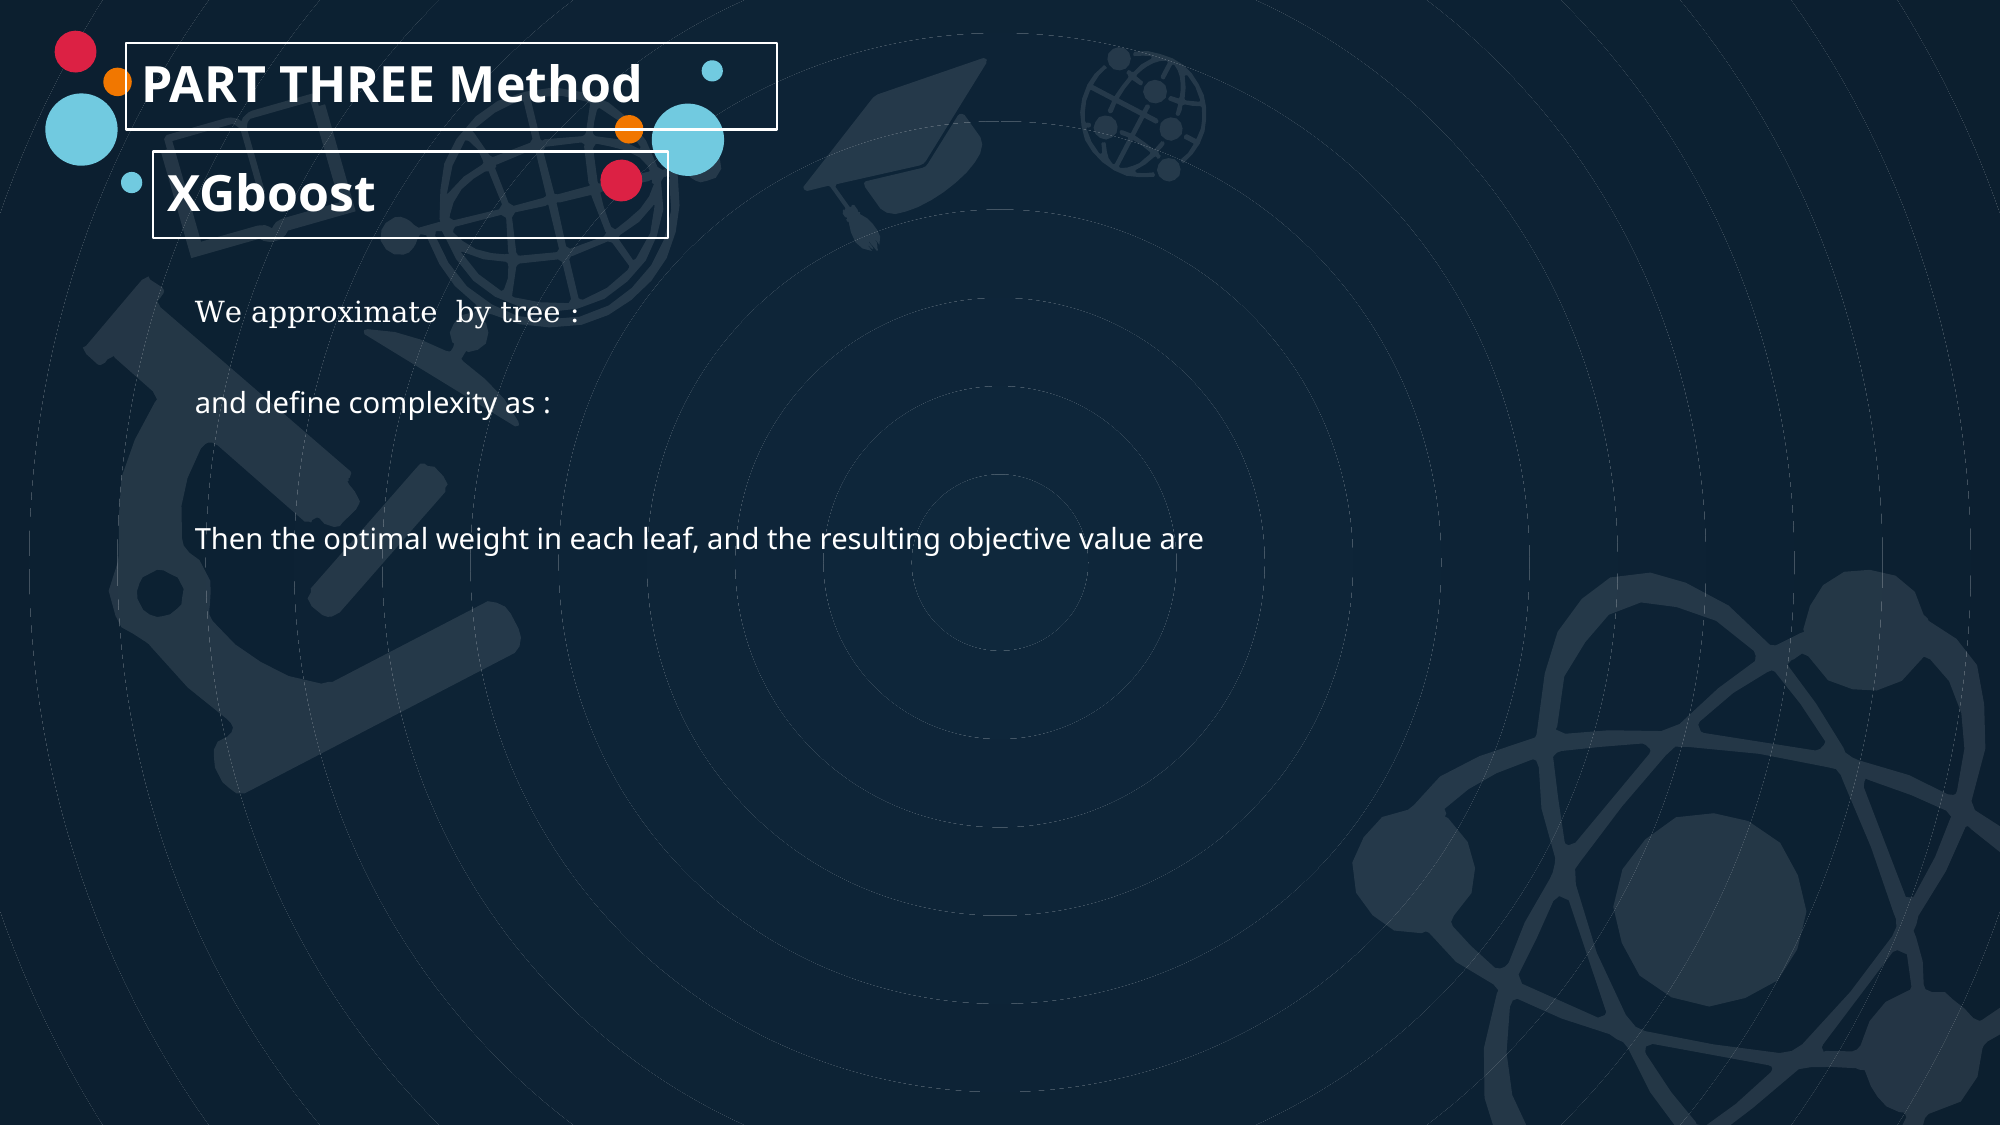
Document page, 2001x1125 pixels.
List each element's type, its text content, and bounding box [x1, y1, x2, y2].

list PART THREE Method [125, 42, 778, 131]
text_box XGboost [152, 151, 668, 239]
